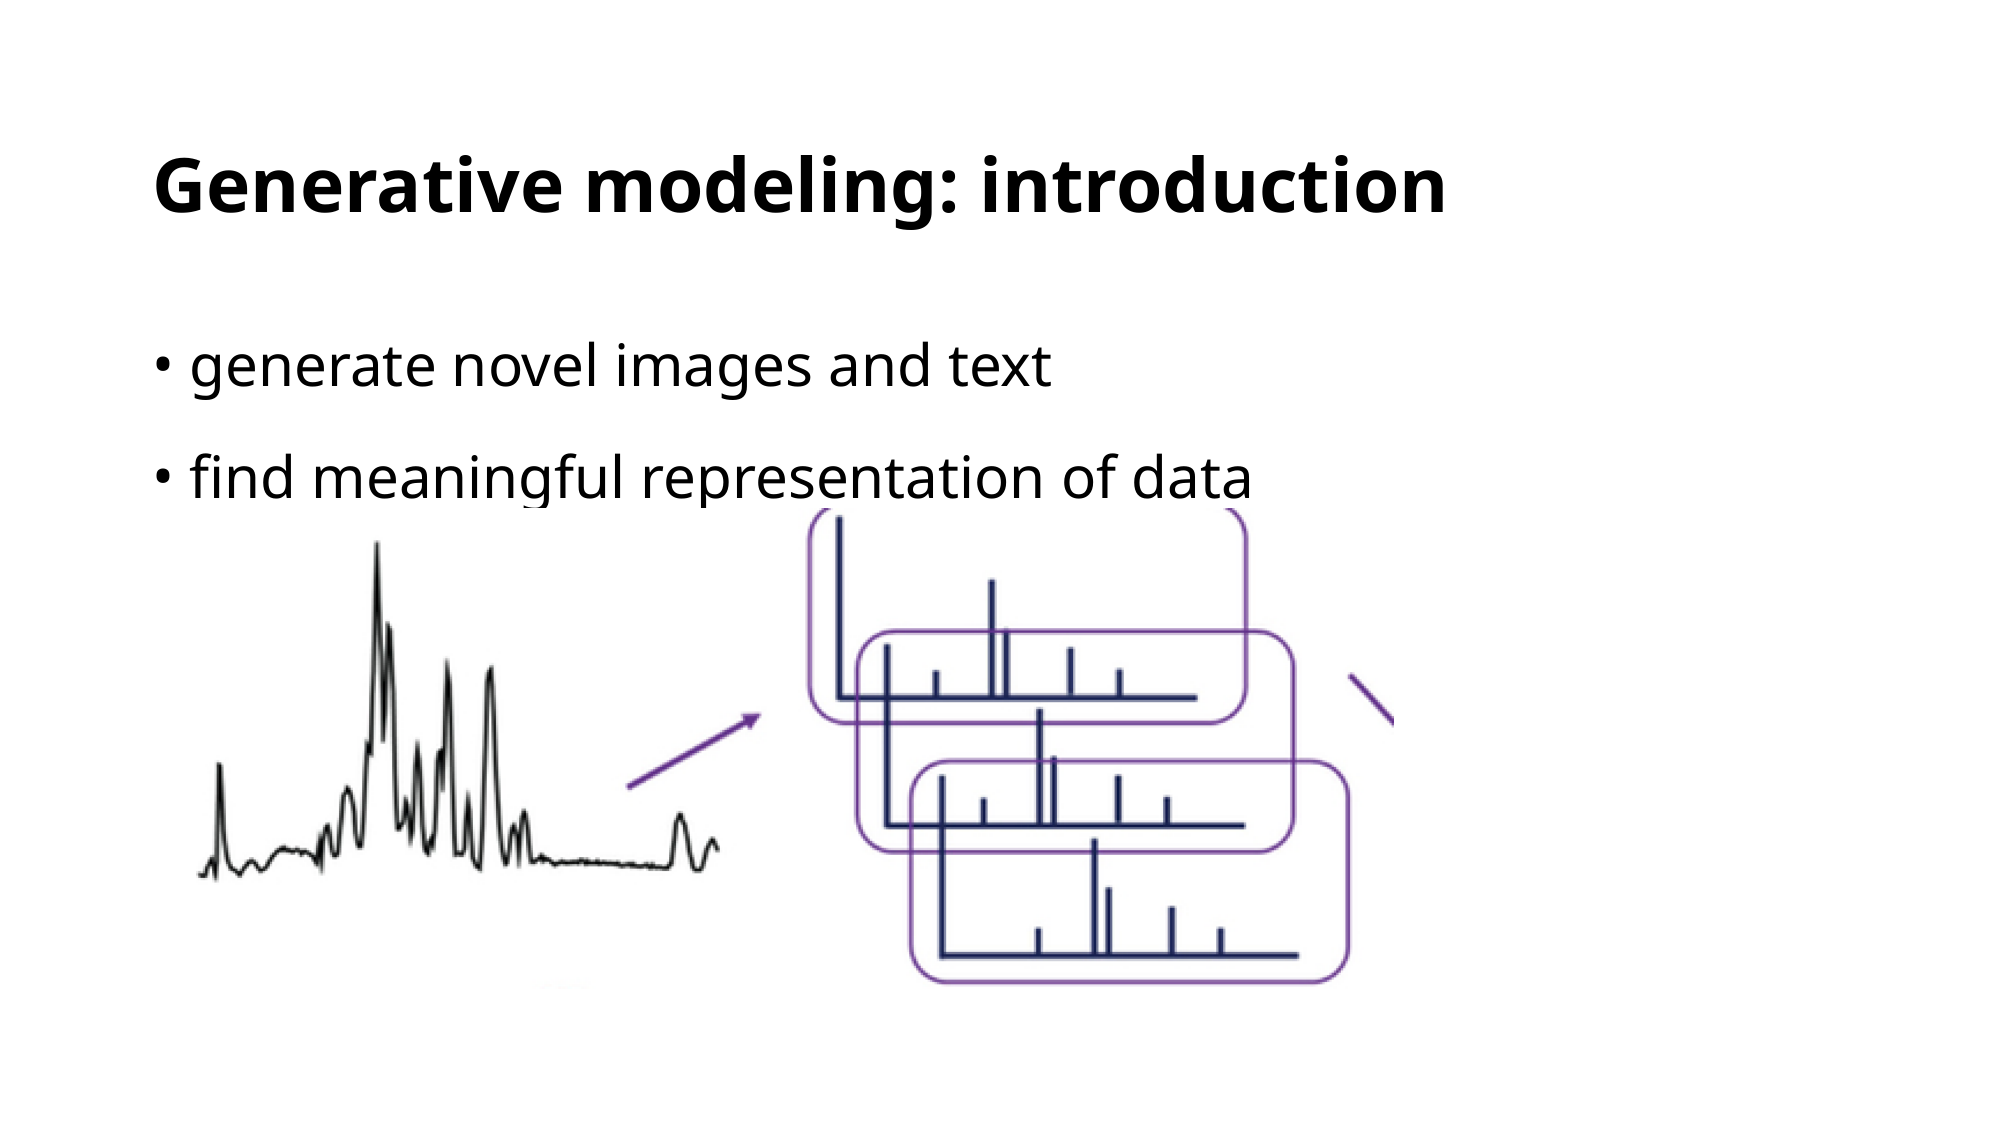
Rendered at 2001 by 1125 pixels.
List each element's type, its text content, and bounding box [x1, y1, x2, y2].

title Generative modeling: introduction [137, 59, 1863, 278]
picture [196, 508, 1394, 989]
list generate novel images and text find meaningful representation of data [137, 299, 1863, 1014]
